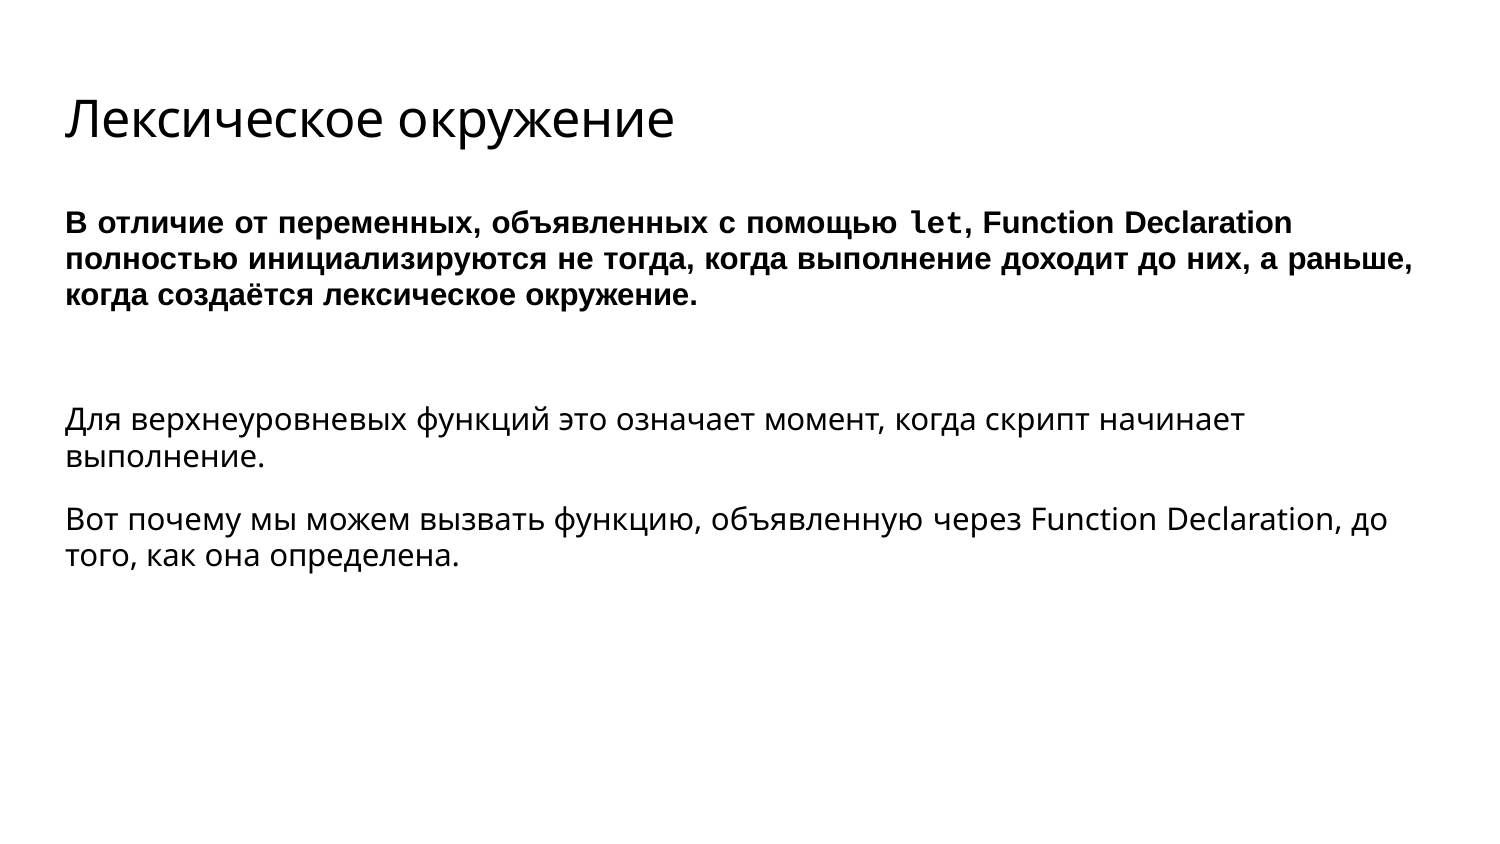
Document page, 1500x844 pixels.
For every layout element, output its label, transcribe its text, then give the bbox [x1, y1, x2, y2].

text_box В отличие от переменных, объявленных с помощью let, Function Declaration полностью инициализируются не тогда, когда выполнение доходит до них, а раньше, когда создаётся лексическое окружение. Для верхнеуровневых функций это означает момент, когда скрипт начинает выполнение. Вот почему мы можем вызвать функцию, объявленную через Function Declaration, до того, как она определена. [63, 198, 1434, 573]
title Лексическое окружение [63, 82, 1272, 198]
